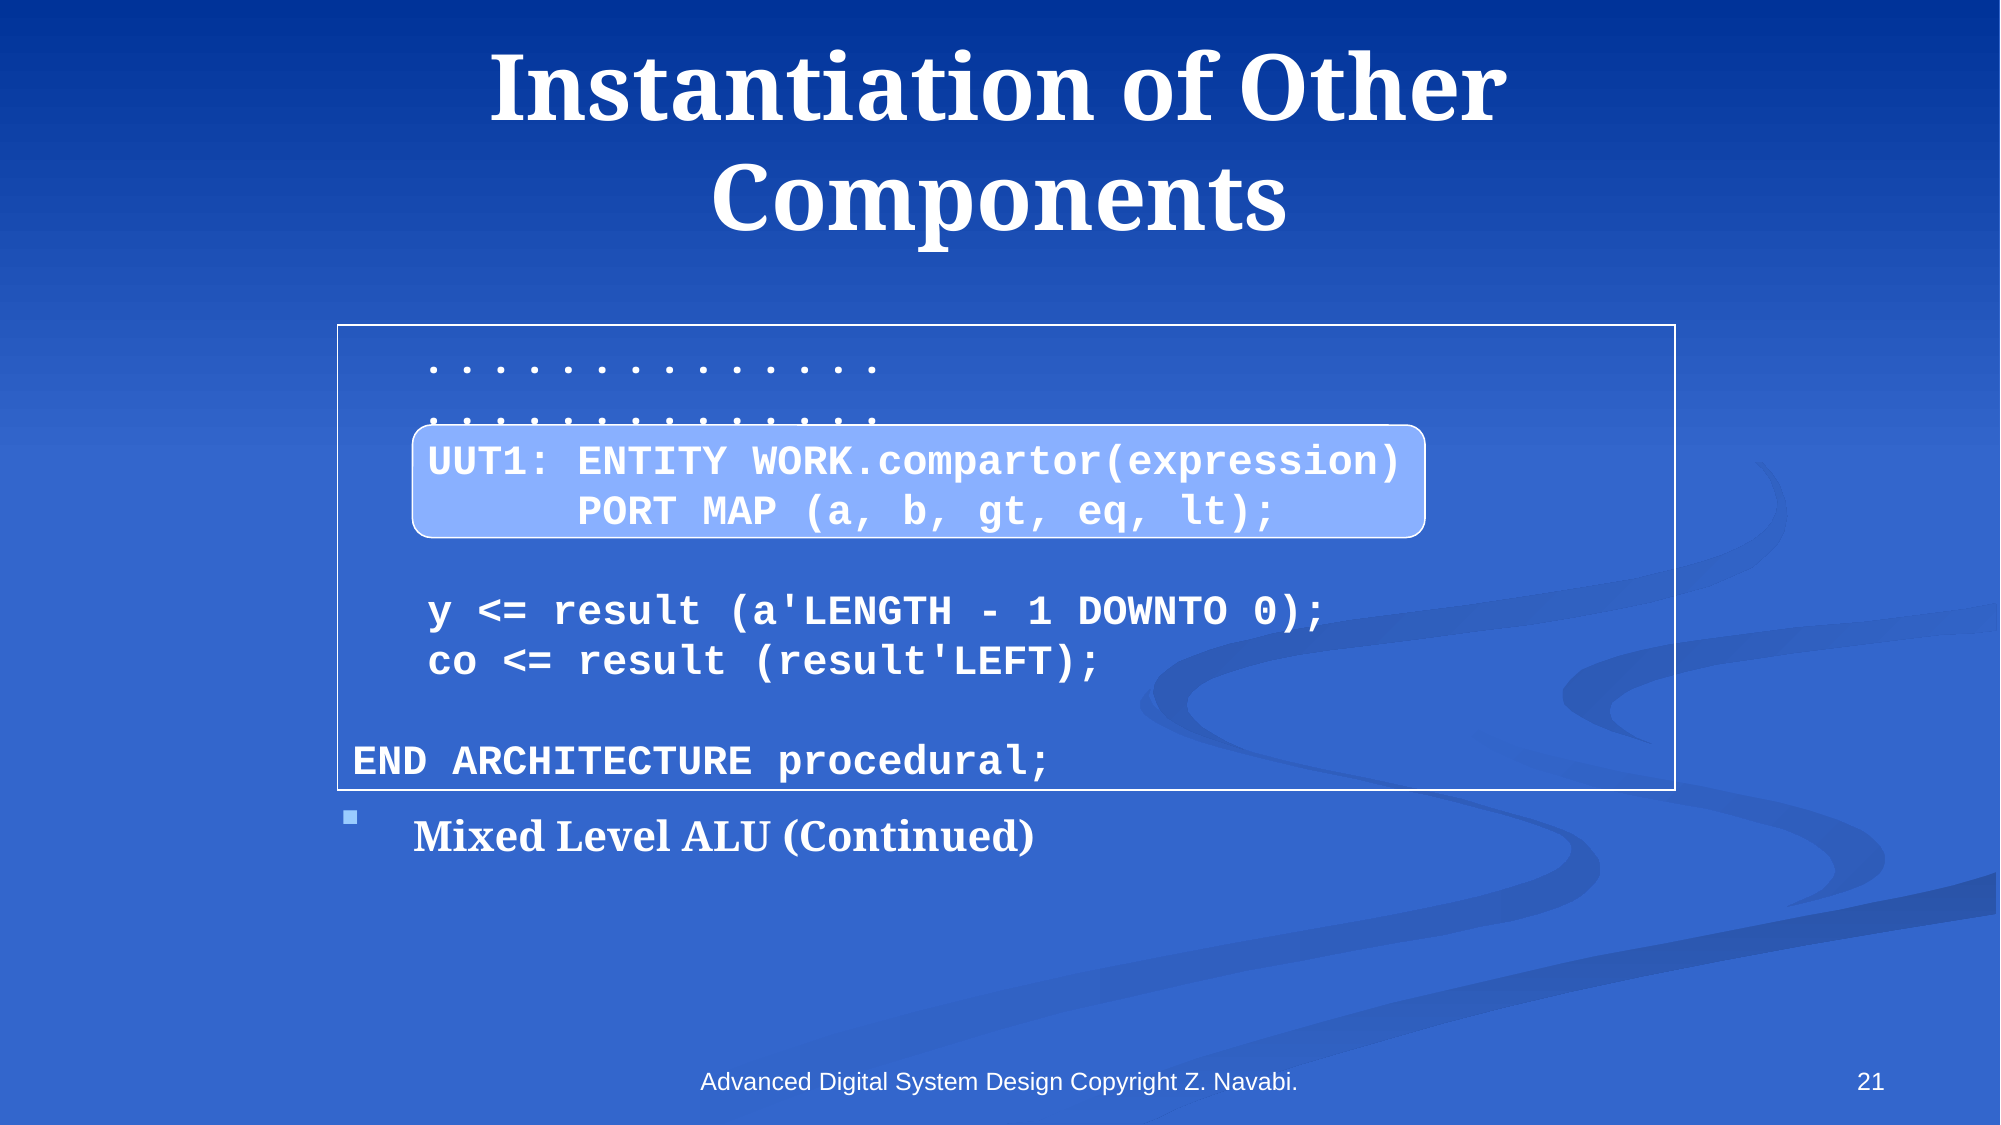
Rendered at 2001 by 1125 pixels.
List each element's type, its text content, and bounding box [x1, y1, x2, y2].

footer Advanced Digital System Design Copyright Z. Navabi. [683, 1024, 1317, 1104]
title Instantiation of Other Components [299, 44, 1701, 233]
text_box . . . . . . . . . . . . . . . . . . . . . . . . . . . . UUT1: ENTITY WORK.compartor(expression) PORT MAP (a, b, gt, eq, lt); y <= result (a'LENGTH - 1 DOWNTO 0); co <= result (result'LEFT); END ARCHITECTURE procedural; [337, 324, 1675, 790]
text_box Mixed Level ALU (Continued) [324, 799, 1675, 875]
slide_number 21 [1433, 1024, 1901, 1104]
